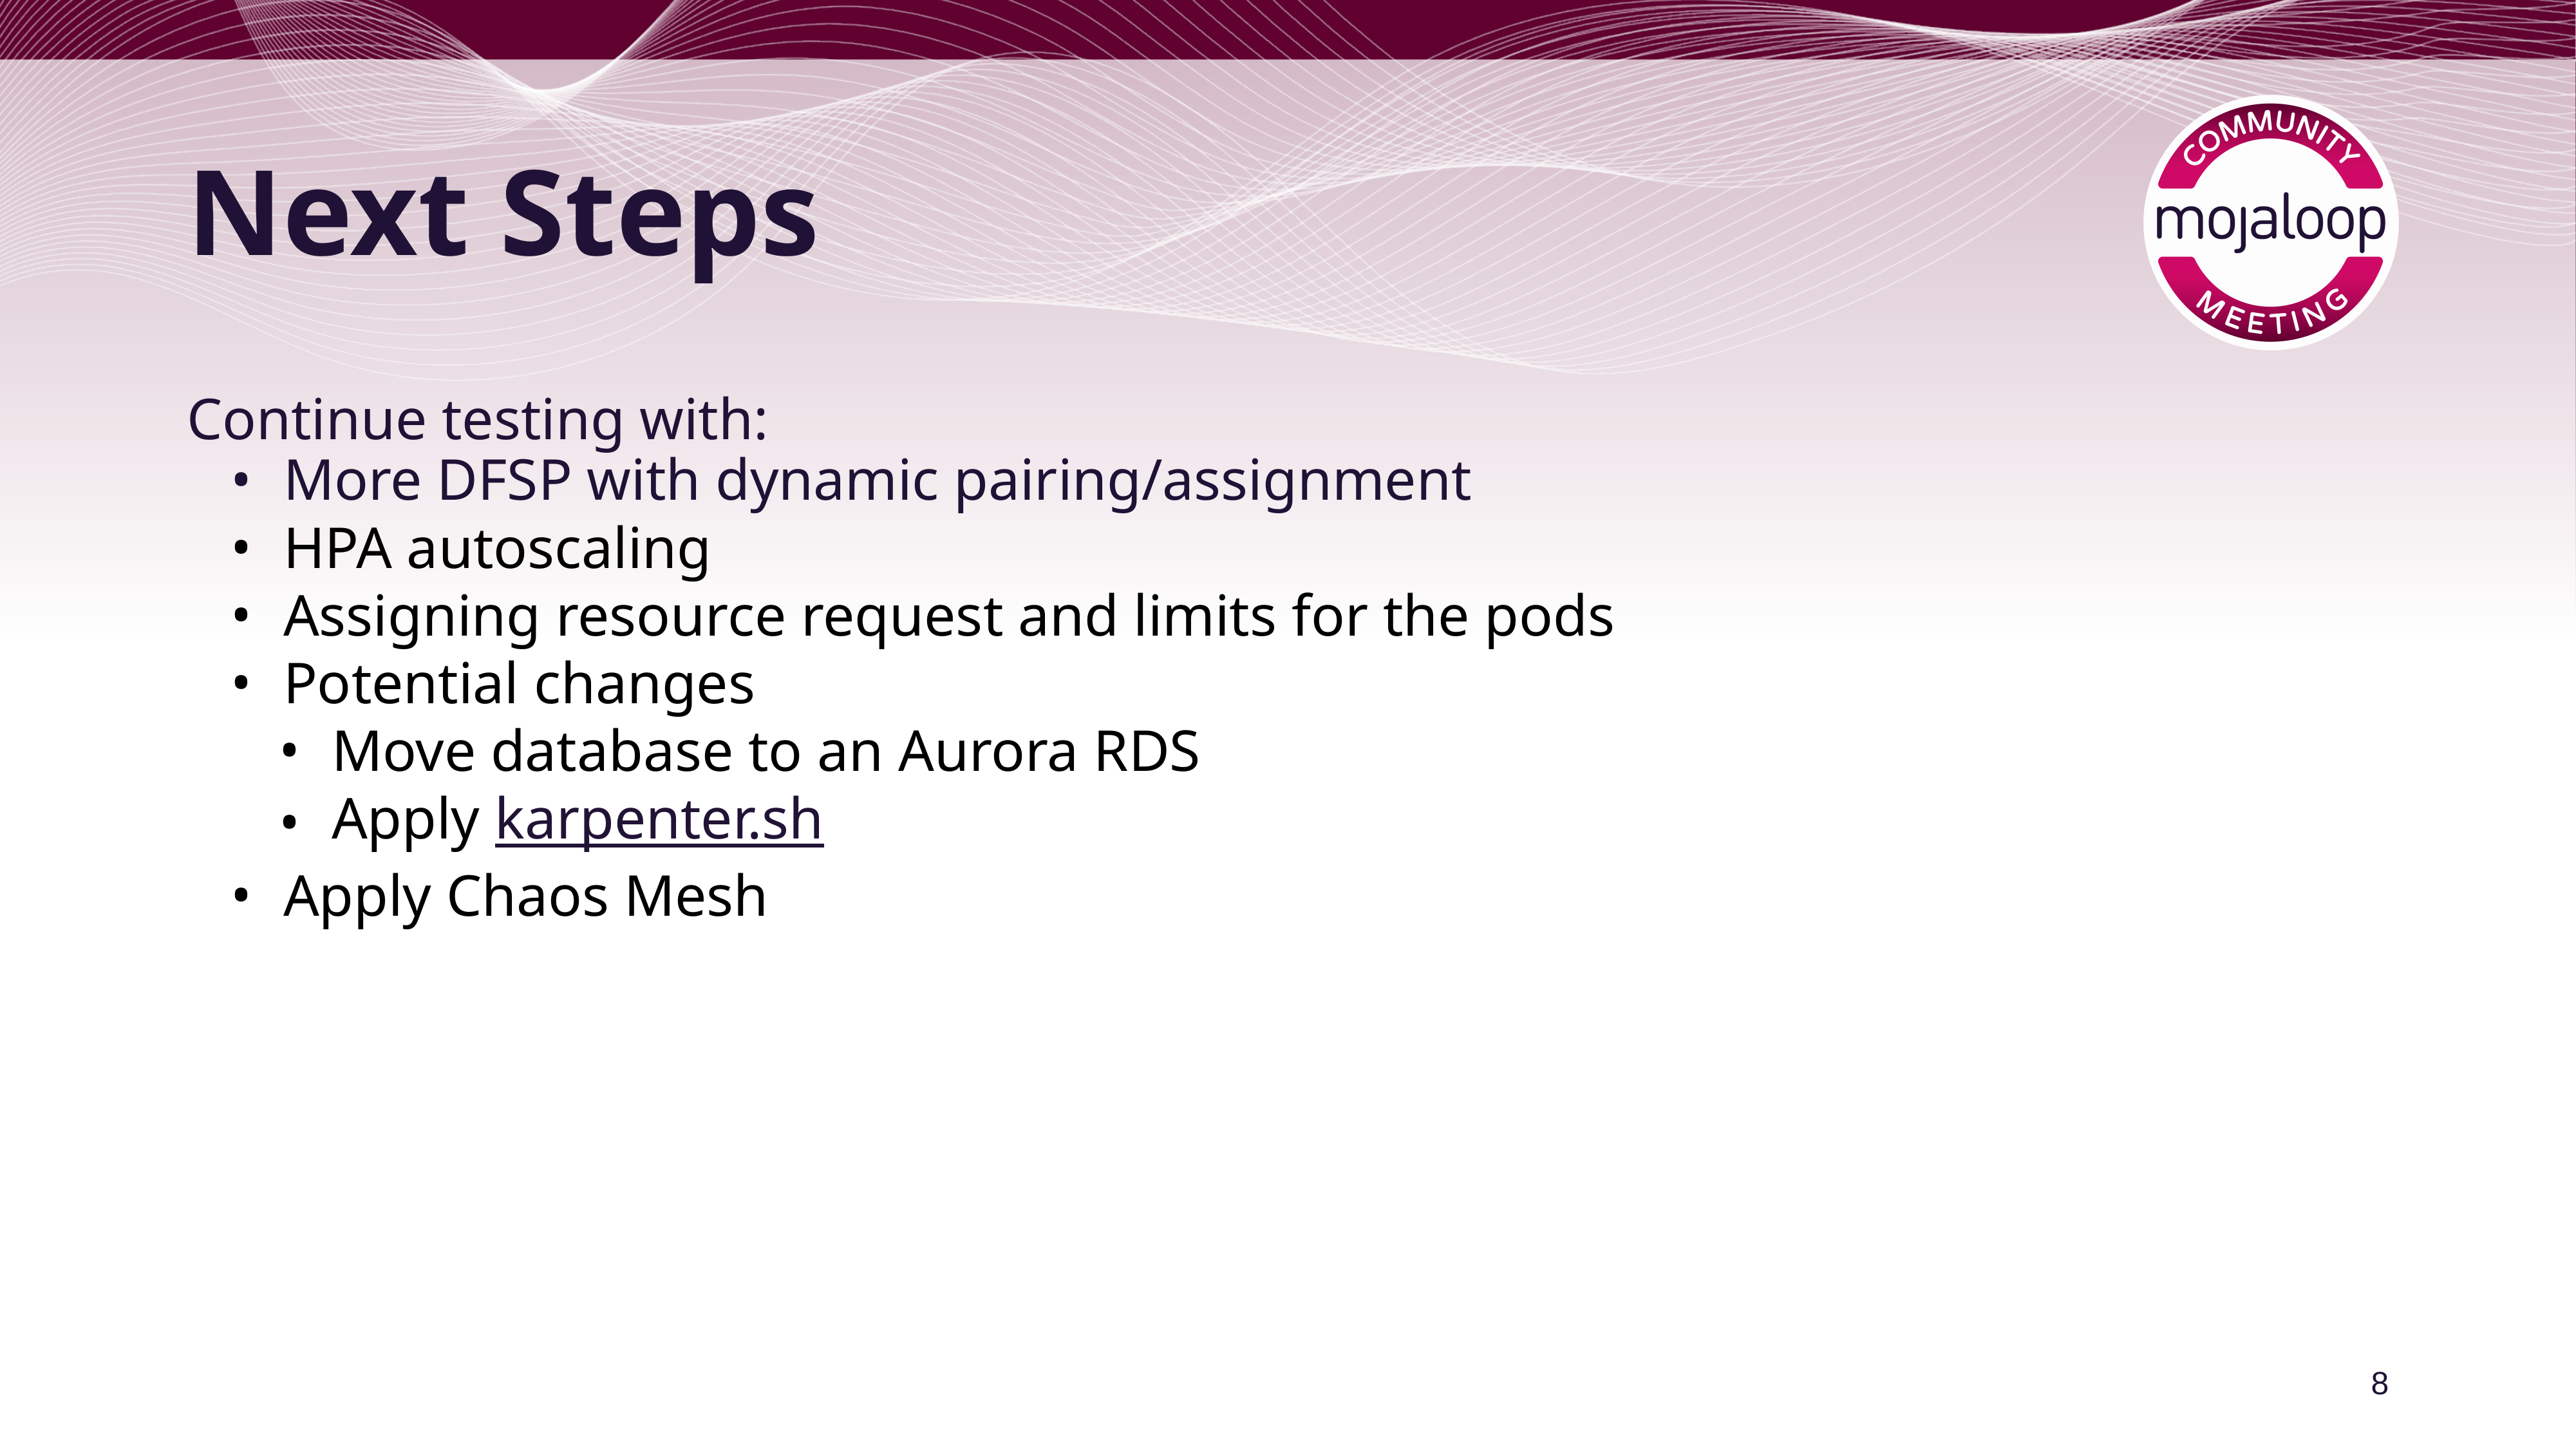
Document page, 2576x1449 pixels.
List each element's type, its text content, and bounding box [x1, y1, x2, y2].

title Next Steps [177, 77, 2110, 357]
slide_number ‹#› [1819, 1343, 2399, 1421]
picture [2143, 95, 2399, 350]
list Continue testing with: More DFSP with dynamic pairing/assignment HPA autoscaling Assigning resource request and limits for the pods Potential changes Move database to an Aurora RDS Apply karpenter.sh Apply Chaos Mesh [177, 385, 2399, 1264]
picture [0, 0, 2576, 59]
